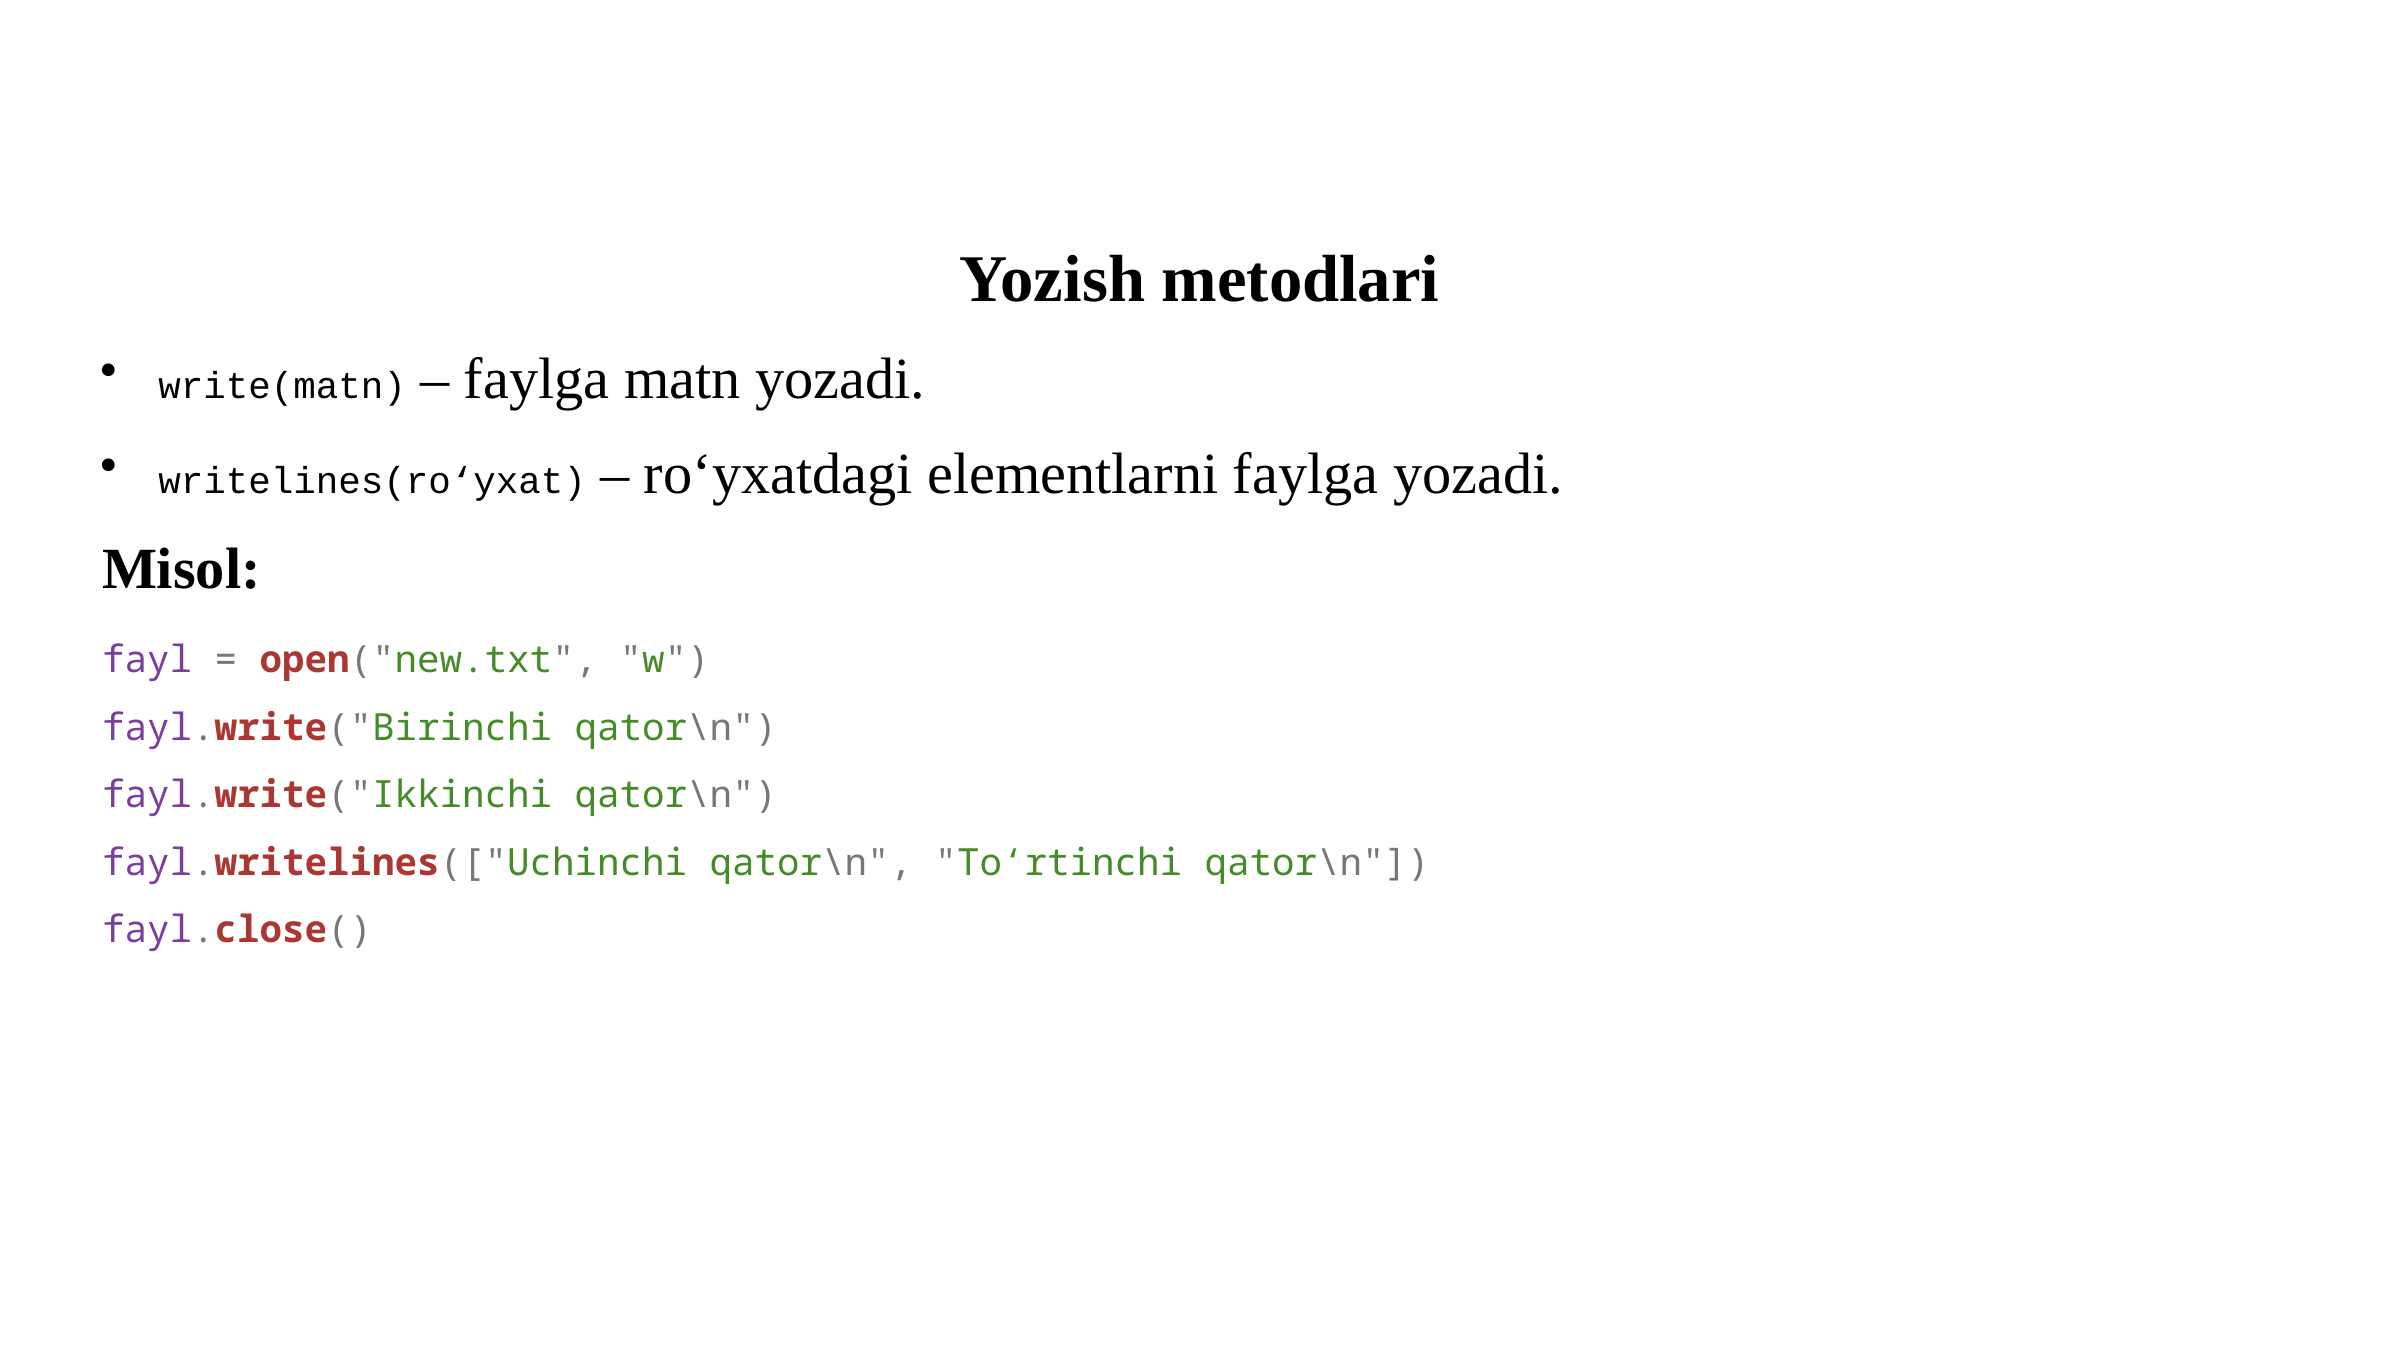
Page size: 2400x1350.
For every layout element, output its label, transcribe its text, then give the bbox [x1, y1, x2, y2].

text_box Yozish metodlari write(matn) – faylga matn yozadi. writelines(ro‘yxat) – ro‘yxatdagi elementlarni faylga yozadi. Misol: fayl = open("new.txt", "w") fayl.write("Birinchi qator\n") fayl.write("Ikkinchi qator\n") fayl.writelines(["Uchinchi qator\n", "To‘rtinchi qator\n"]) fayl.close() [87, 227, 2313, 958]
